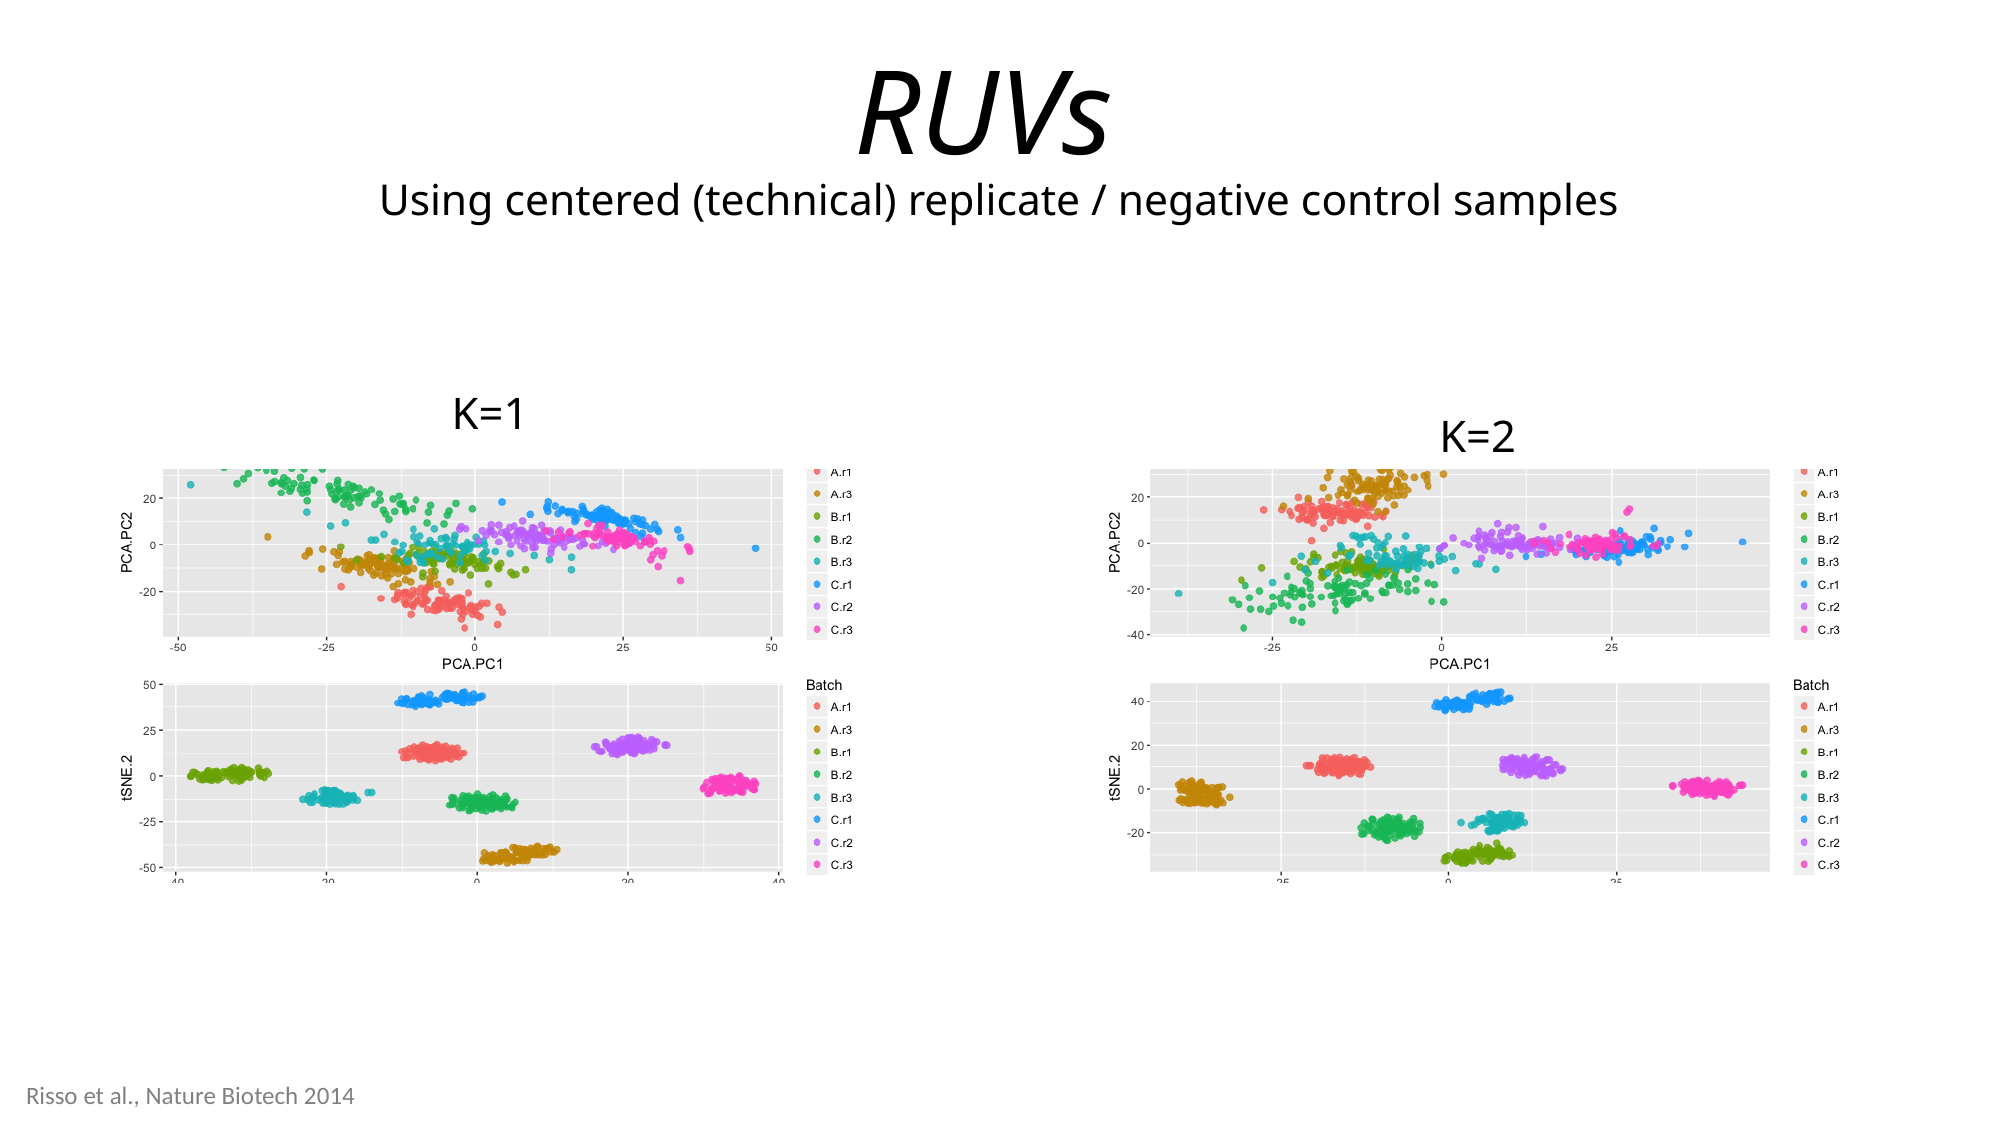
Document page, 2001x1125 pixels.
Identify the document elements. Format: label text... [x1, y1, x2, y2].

picture [1102, 469, 1854, 883]
text_box K=1 [114, 383, 866, 446]
text_box K=2 [1102, 406, 1854, 469]
text_box Risso et al., Nature Biotech 2014 [11, 1072, 371, 1117]
picture [114, 469, 867, 883]
text_box RUVs Using centered (technical) replicate / negative control samples [74, 45, 1923, 233]
